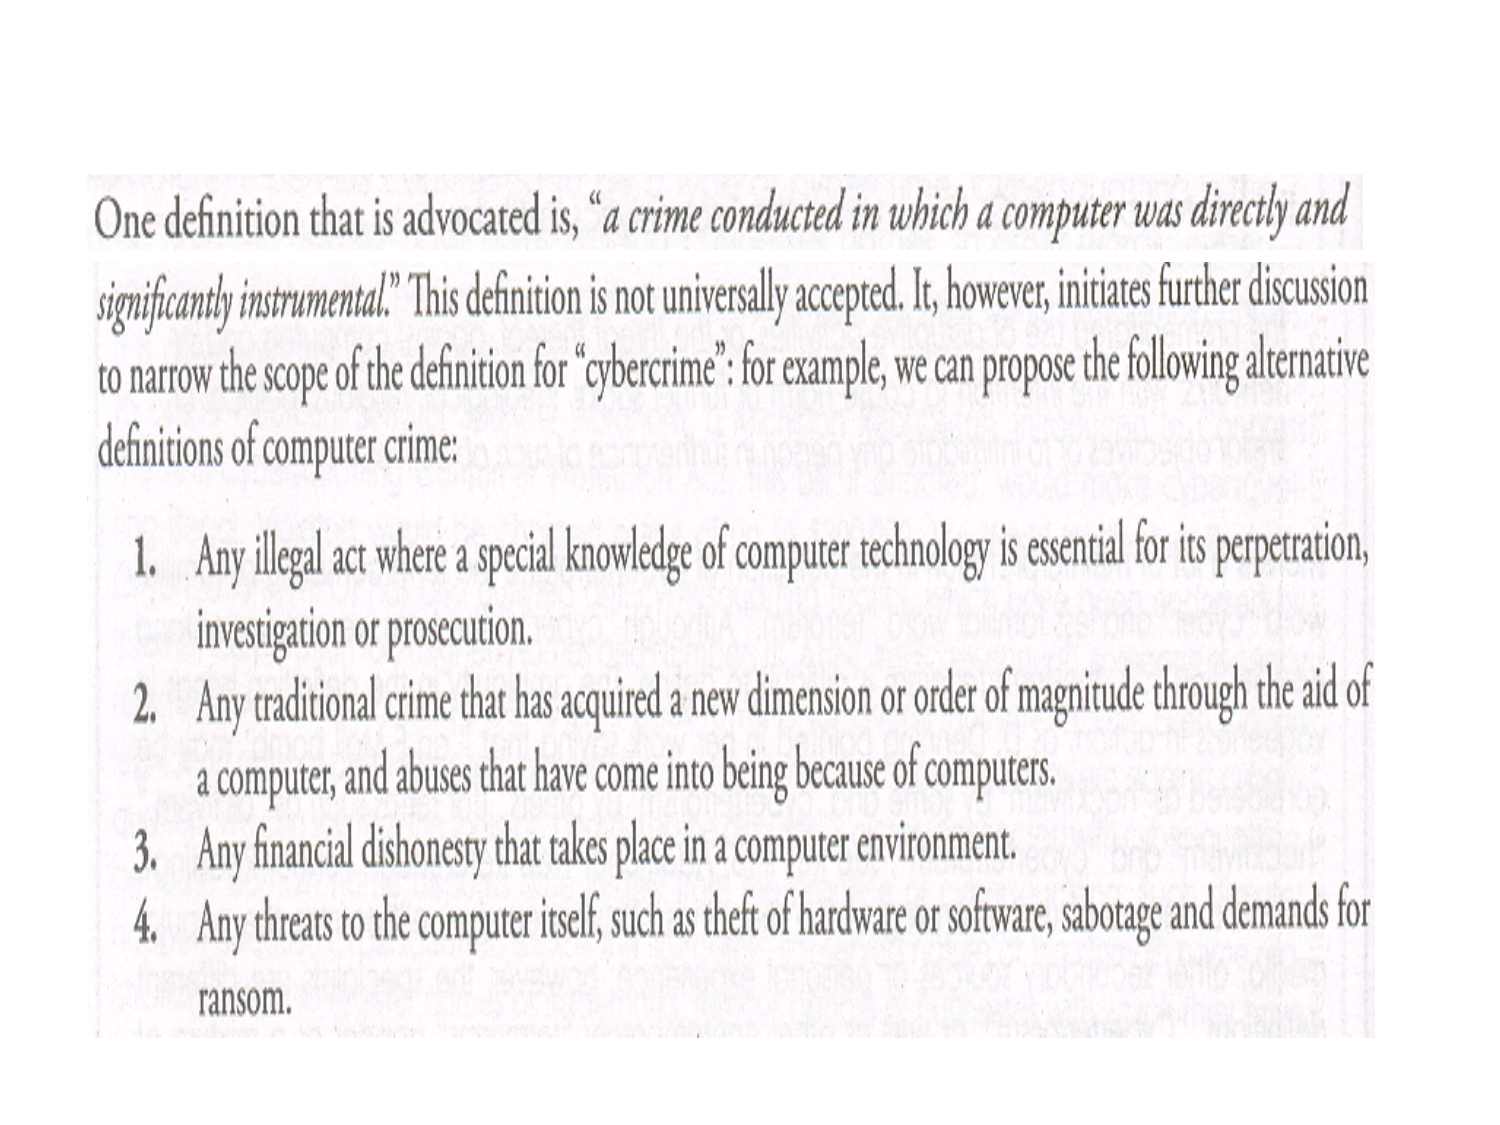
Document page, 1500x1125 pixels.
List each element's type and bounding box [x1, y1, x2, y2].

picture [87, 262, 1376, 1038]
list [87, 174, 1363, 251]
